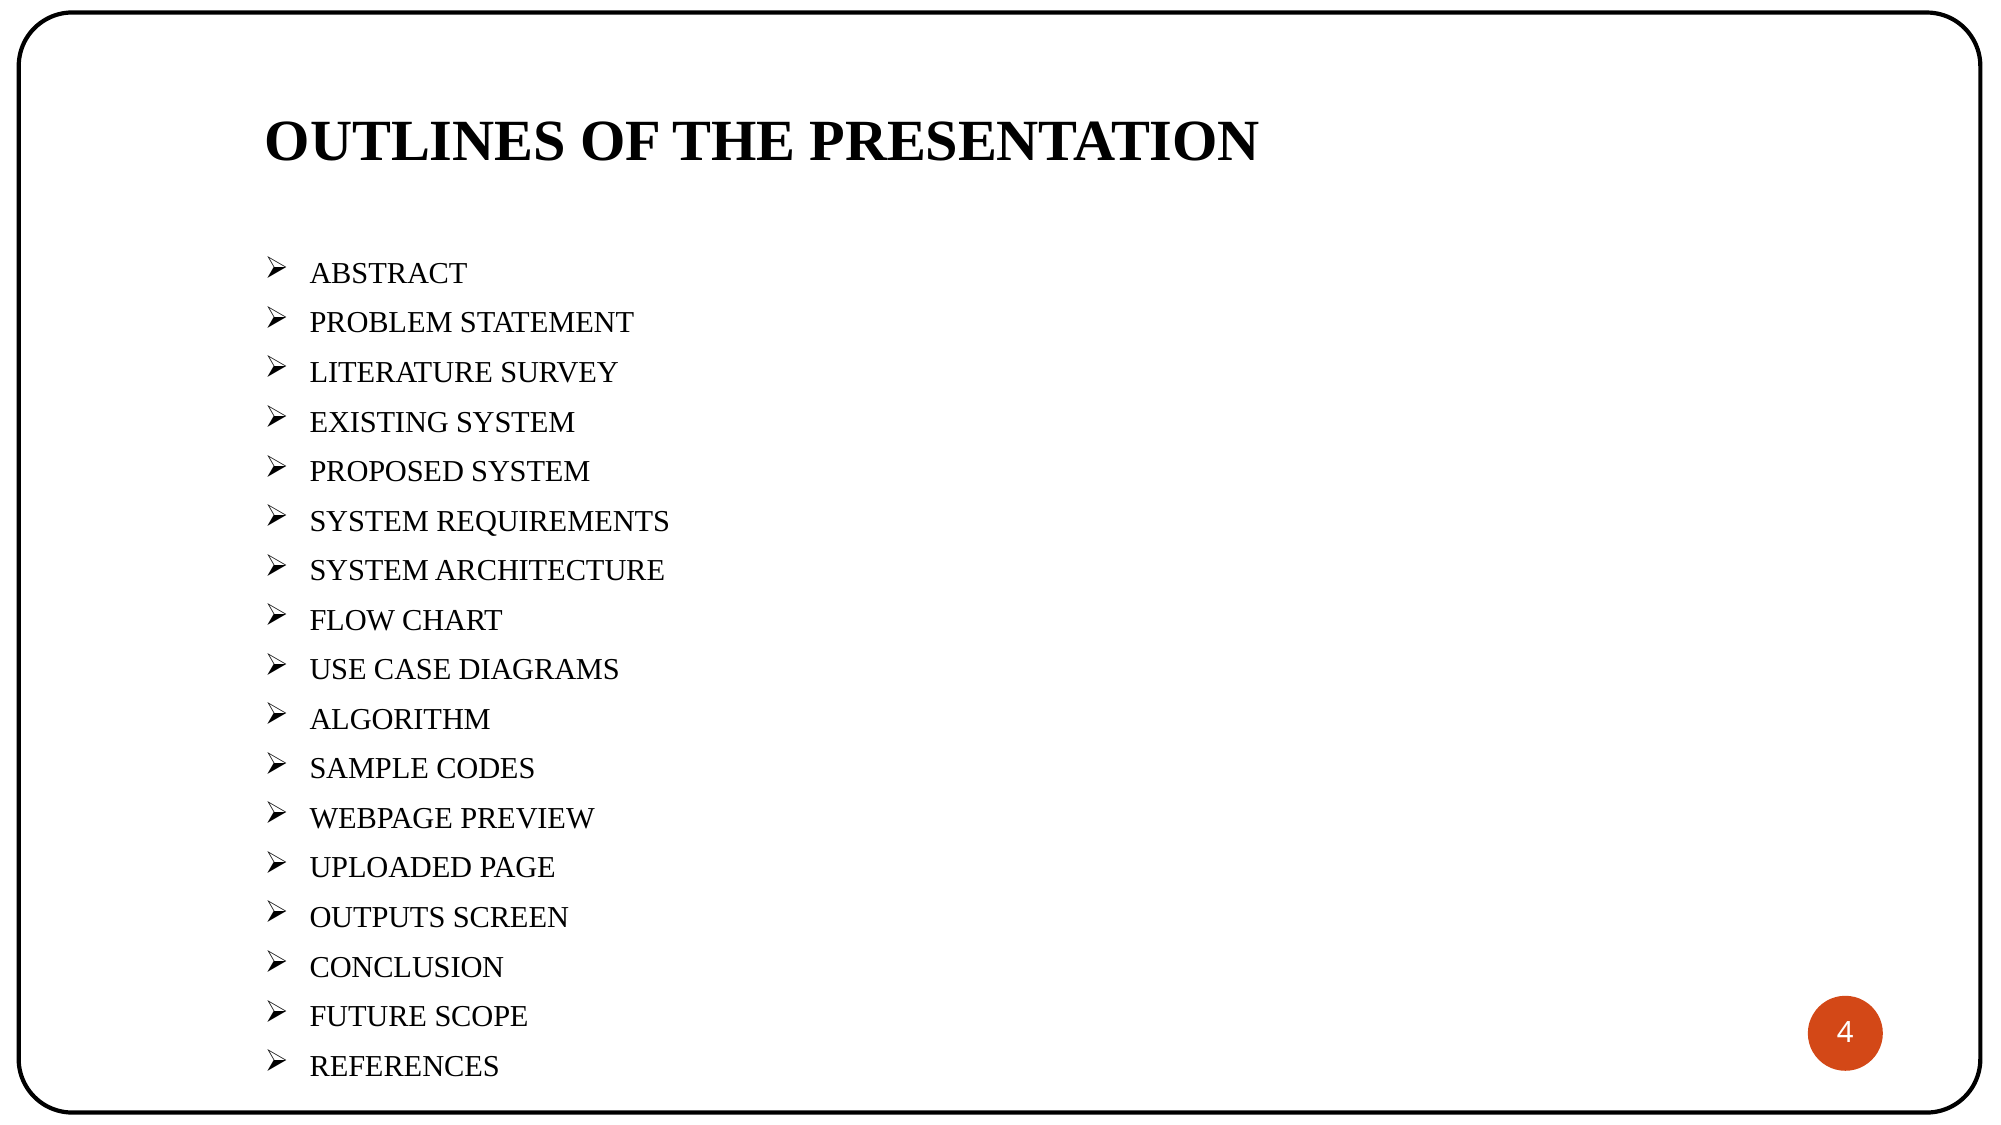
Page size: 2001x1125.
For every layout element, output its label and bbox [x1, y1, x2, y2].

text_box [18, 12, 1981, 1113]
